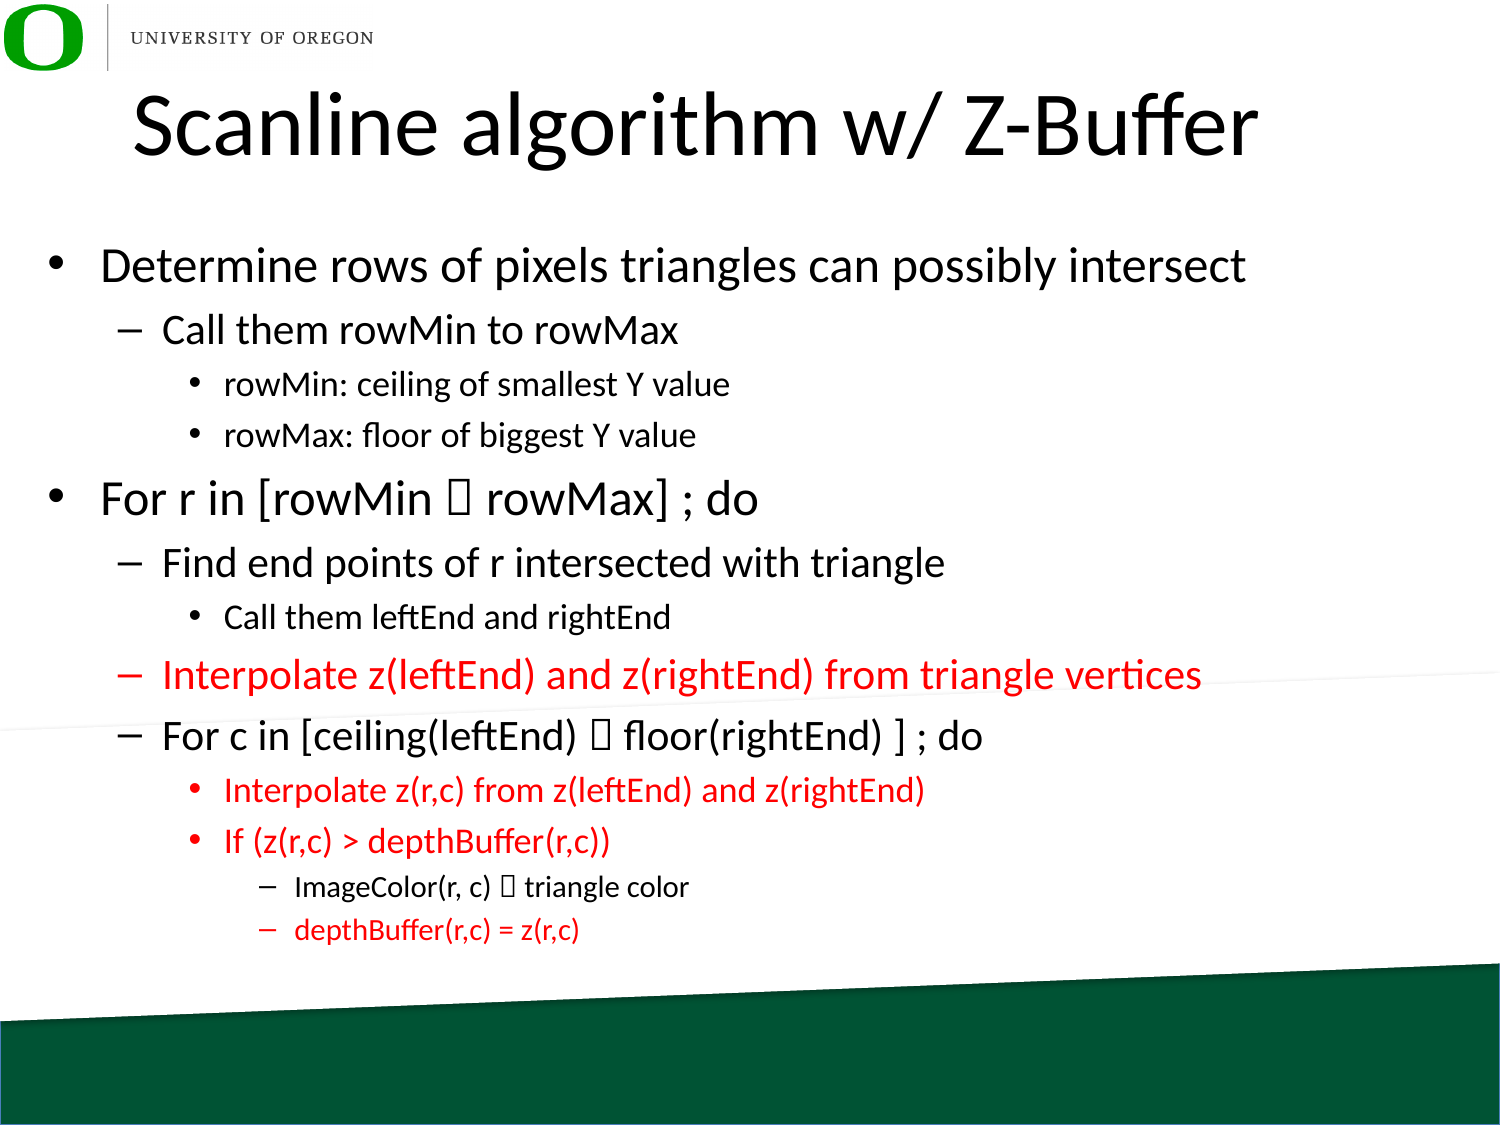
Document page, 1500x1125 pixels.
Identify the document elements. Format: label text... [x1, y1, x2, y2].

picture [4, 4, 373, 71]
title Scanline algorithm w/ Z-Buffer [100, 37, 1293, 200]
list Determine rows of pixels triangles can possibly intersect Call them rowMin to rowMax rowMin: ceiling of smallest Y value rowMax: floor of biggest Y value For r in [rowMin  rowMax] ; do Find end points of r intersected with triangle Call them leftEnd and rightEnd Interpolate z(leftEnd) and z(rightEnd) from triangle vertices For c in [ceiling(leftEnd)  floor(rightEnd) ] ; do Interpolate z(r,c) from z(leftEnd) and z(rightEnd) If (z(r,c) > depthBuffer(r,c)) ImageColor(r, c)  triangle color depthBuffer(r,c) = z(r,c) [32, 224, 1463, 962]
